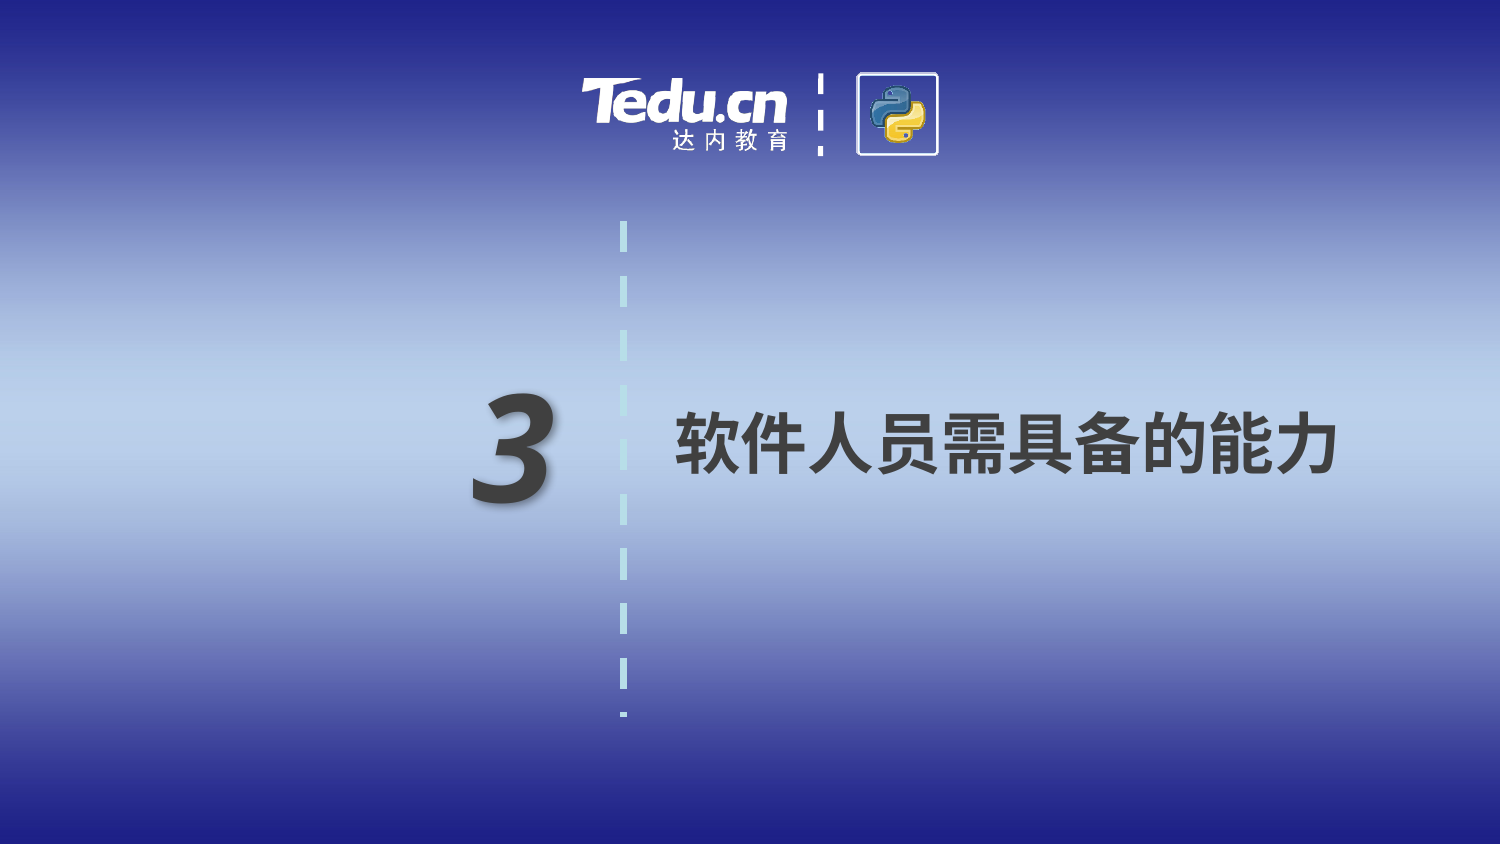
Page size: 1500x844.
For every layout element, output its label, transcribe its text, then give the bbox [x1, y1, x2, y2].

title 软件人员需具备的能力 [659, 398, 1376, 486]
text_box 3 [439, 347, 588, 537]
picture [0, 0, 1500, 844]
